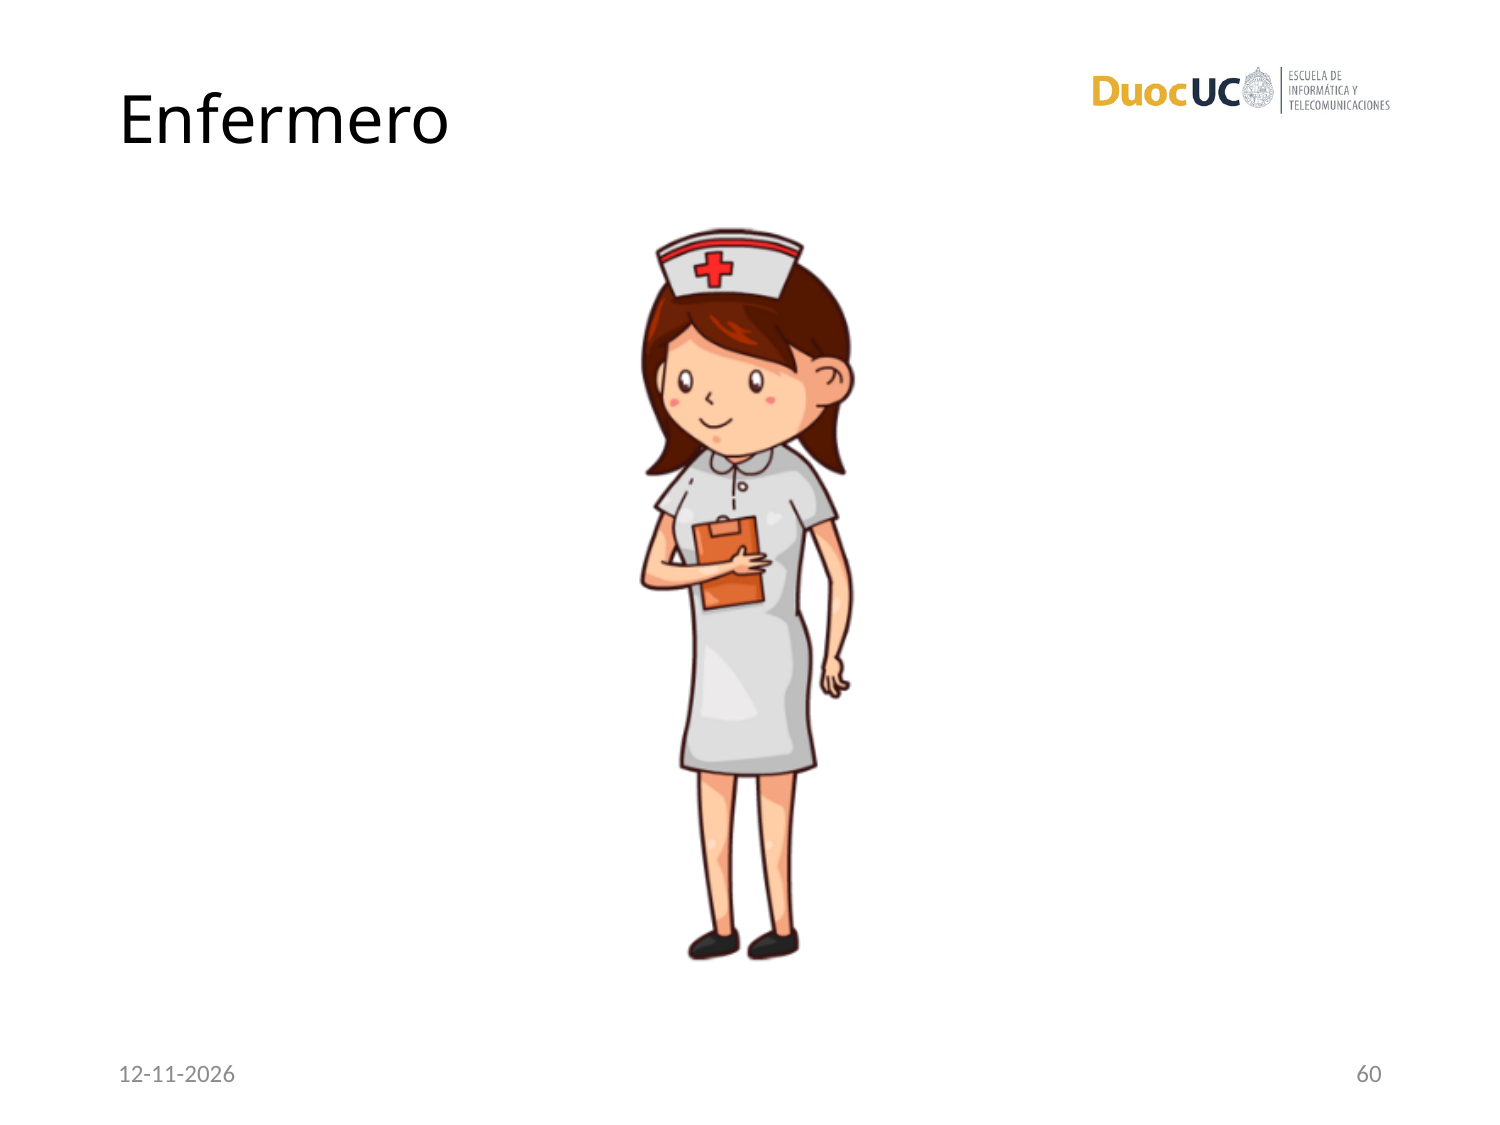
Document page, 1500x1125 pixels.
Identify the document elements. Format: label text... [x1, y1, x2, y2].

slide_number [103, 1042, 441, 1103]
title Enfermero [103, 59, 959, 185]
slide_number 60 [1059, 1042, 1397, 1103]
picture [1085, 59, 1397, 118]
picture [572, 184, 928, 1014]
